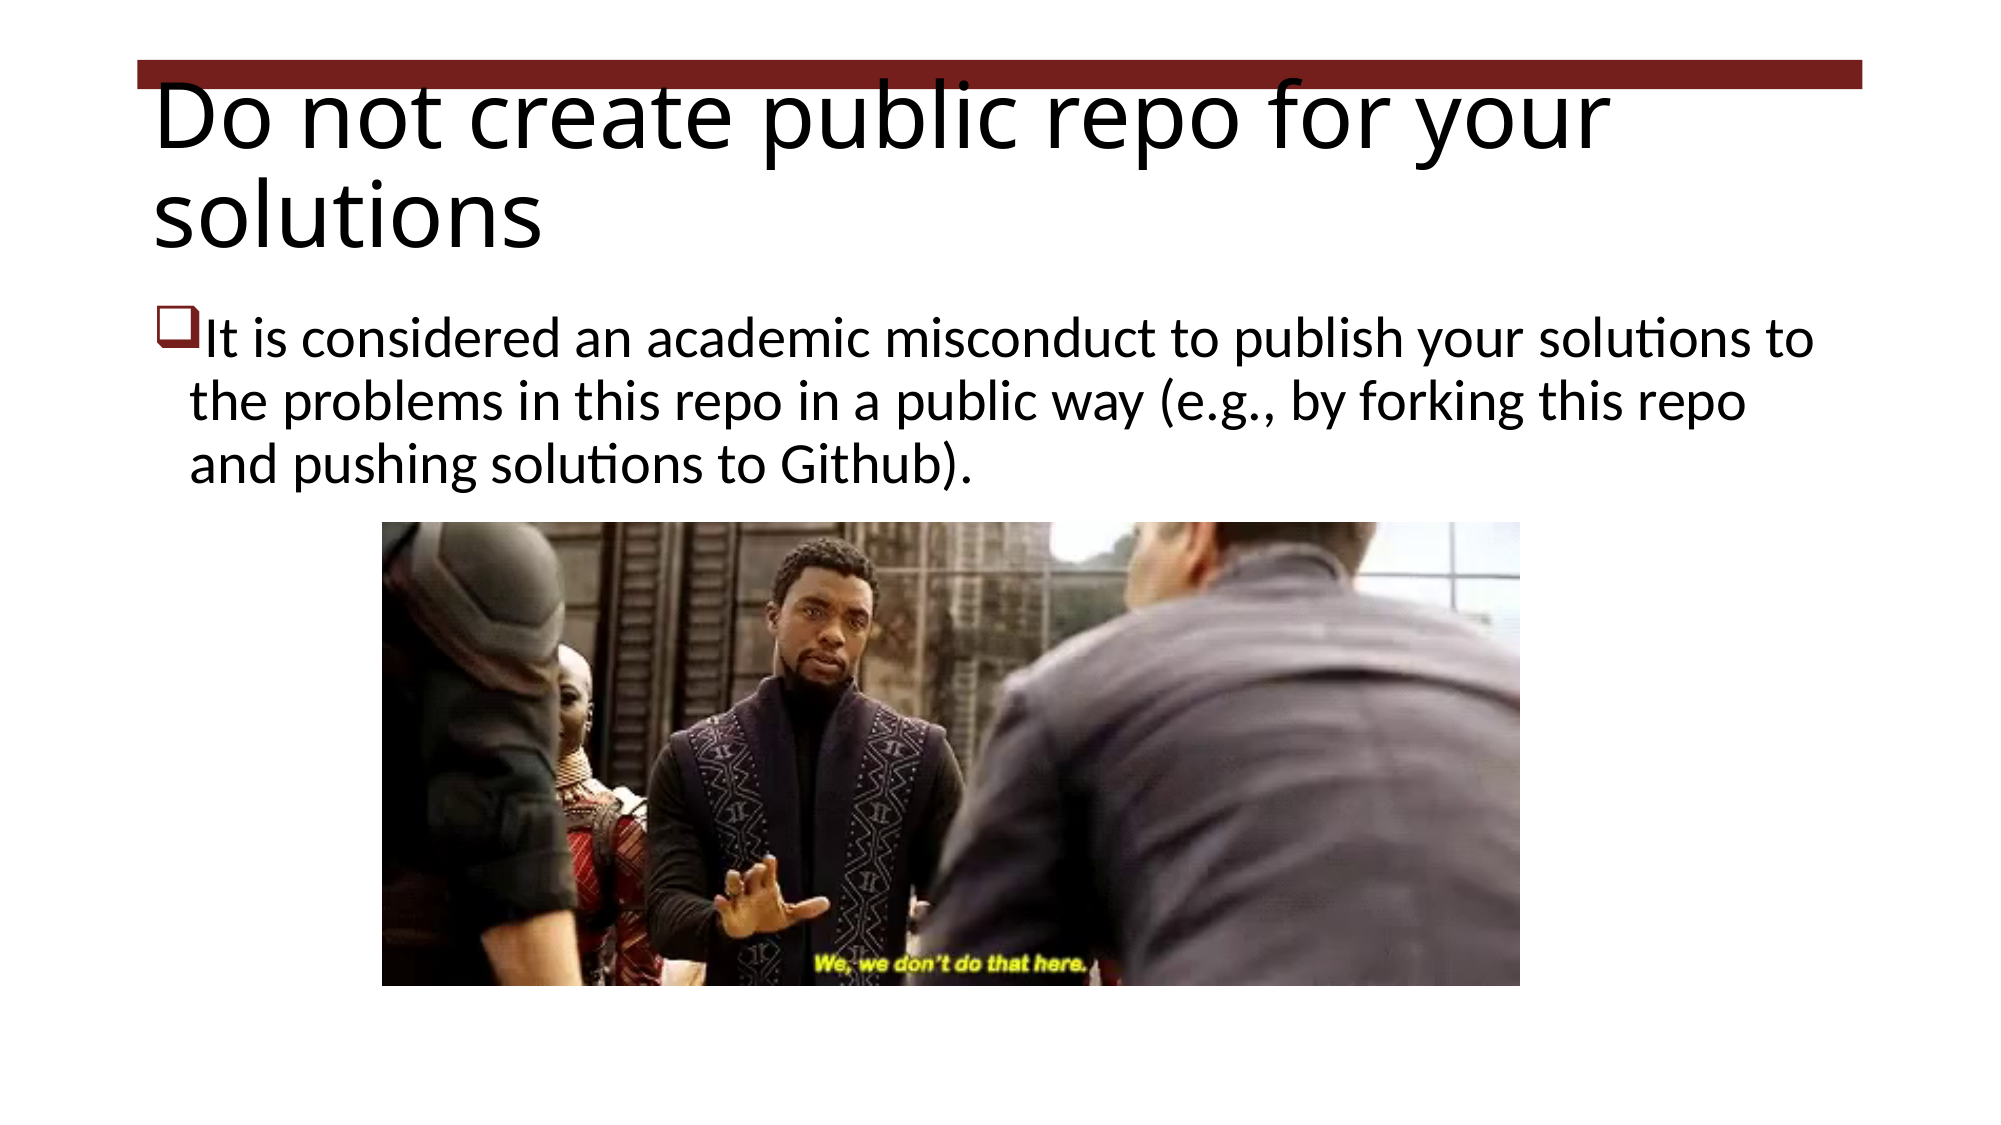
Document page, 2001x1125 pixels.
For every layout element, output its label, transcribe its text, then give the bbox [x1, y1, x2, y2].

list It is considered an academic misconduct to publish your solutions to the problems in this repo in a public way (e.g., by forking this repo and pushing solutions to Github). [137, 299, 1863, 1103]
title Do not create public repo for your solutions [137, 59, 1863, 278]
picture [382, 522, 1520, 986]
